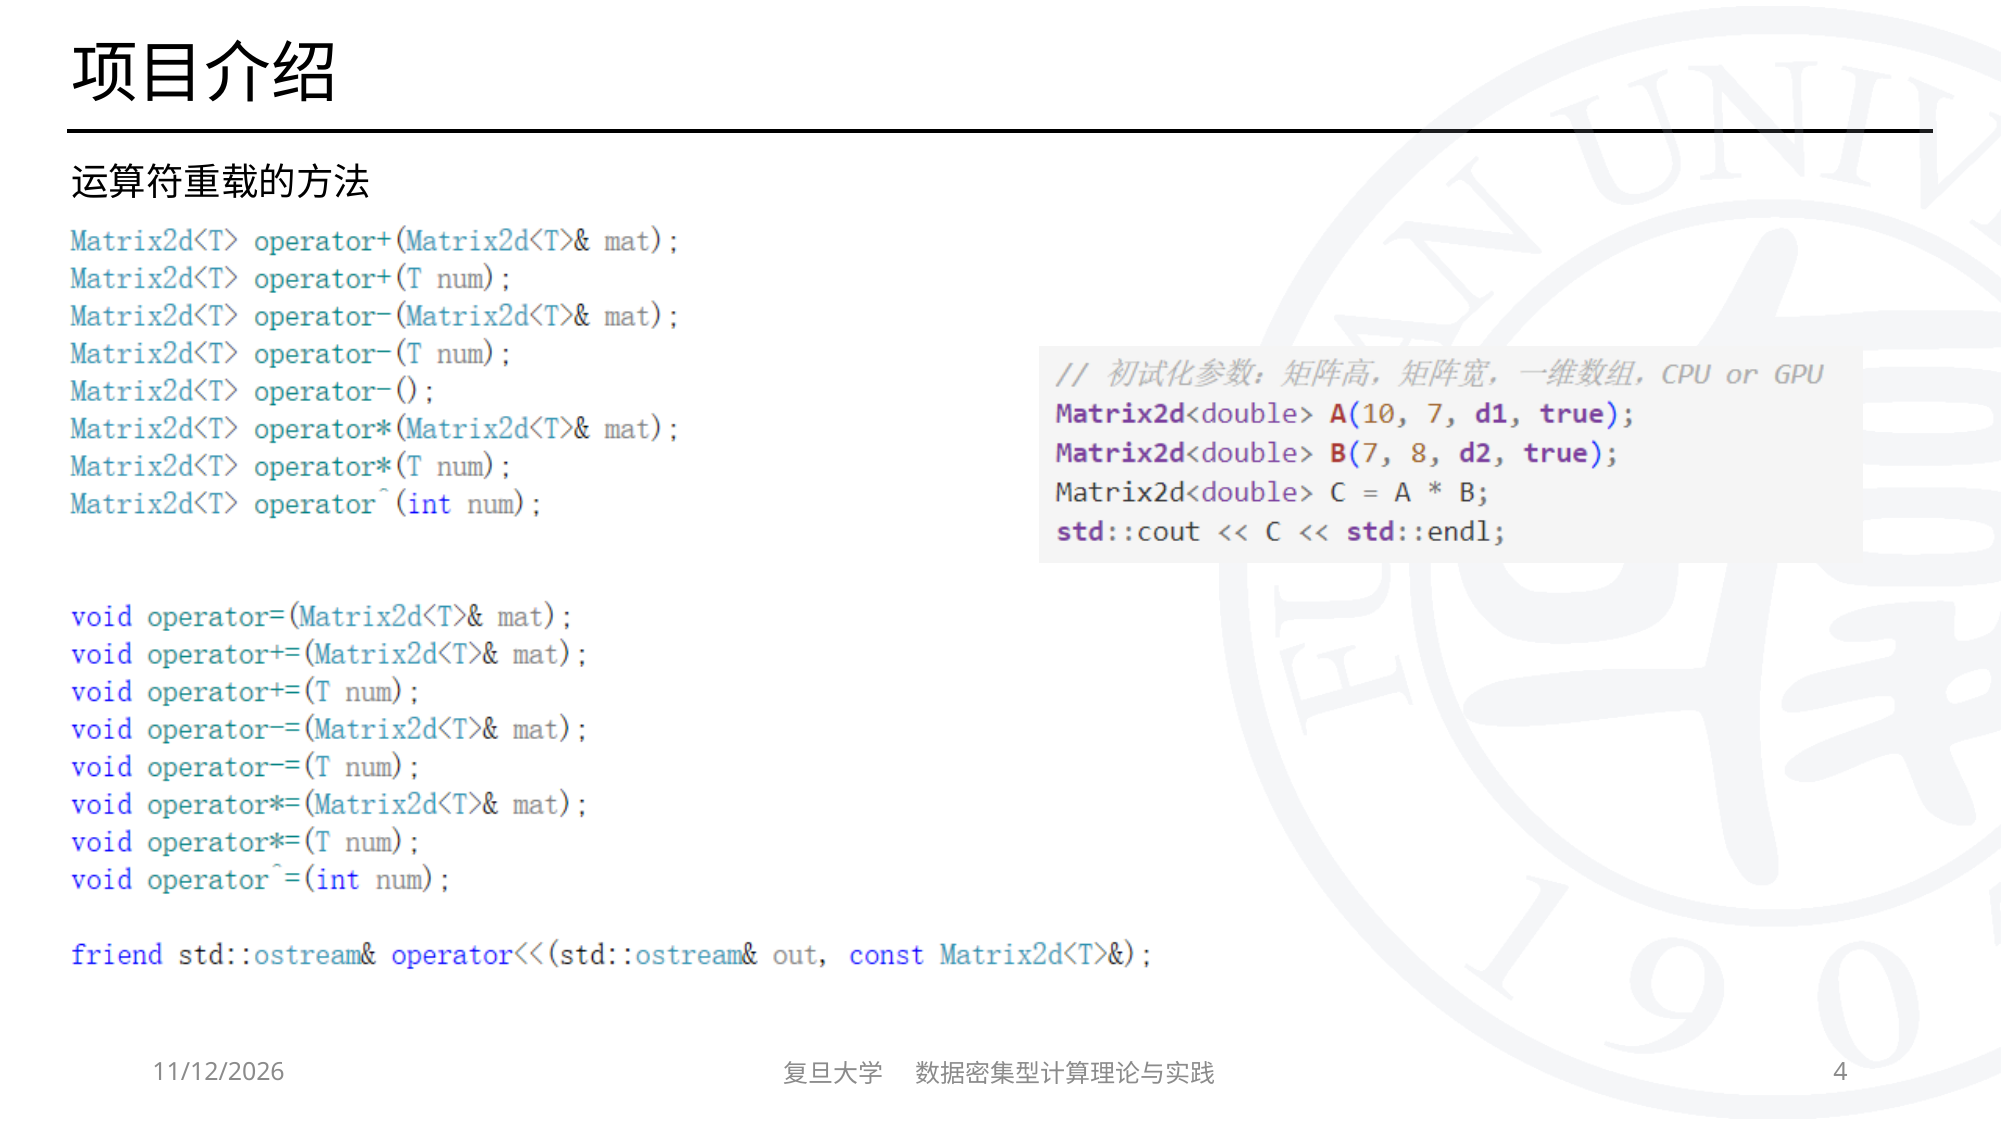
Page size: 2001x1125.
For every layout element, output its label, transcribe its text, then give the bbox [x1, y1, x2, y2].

picture [35, 210, 1863, 980]
text_box 运算符重载的方法 [56, 150, 387, 210]
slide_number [137, 1042, 588, 1103]
footer 复旦大学 数据密集型计算理论与实践 [662, 1042, 1338, 1103]
slide_number 4 [1412, 1042, 1863, 1103]
